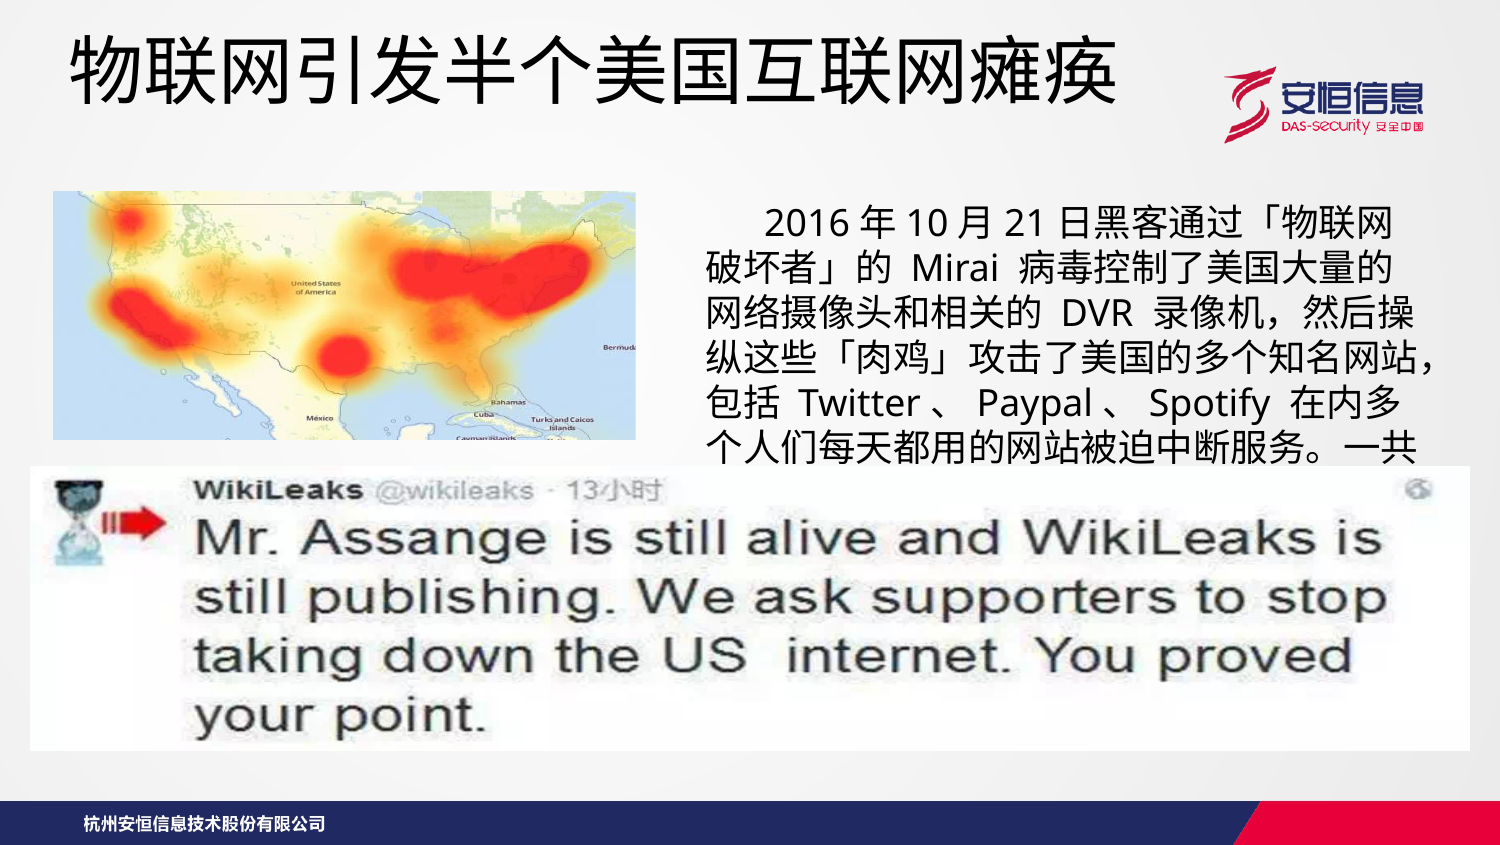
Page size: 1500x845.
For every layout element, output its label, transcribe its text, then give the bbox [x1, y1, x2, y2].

text_box 维基机密官方推特： 阿桑奇还活着，我们还会接着爆料。我们厉害的黑客小伙伴们，我已经知道你们很厉害了，所以攻击每个网站就到这里吧。 [100, 751, 1436, 756]
title 物联网引发半个美国互联网瘫痪 [53, 26, 1500, 130]
picture [0, 0, 1500, 845]
text_box 2016年10月21日黑客通过「物联网破坏者」的 Mirai 病毒控制了美国大量的网络摄像头和相关的 DVR 录像机，然后操纵这些「肉鸡」攻击了美国的多个知名网站，包括 Twitter、Paypal、Spotify 在内多个人们每天都用的网站被迫中断服务。一共有超过百万台物联网设备参与了此次 DDoS 攻击。 [690, 191, 1436, 466]
